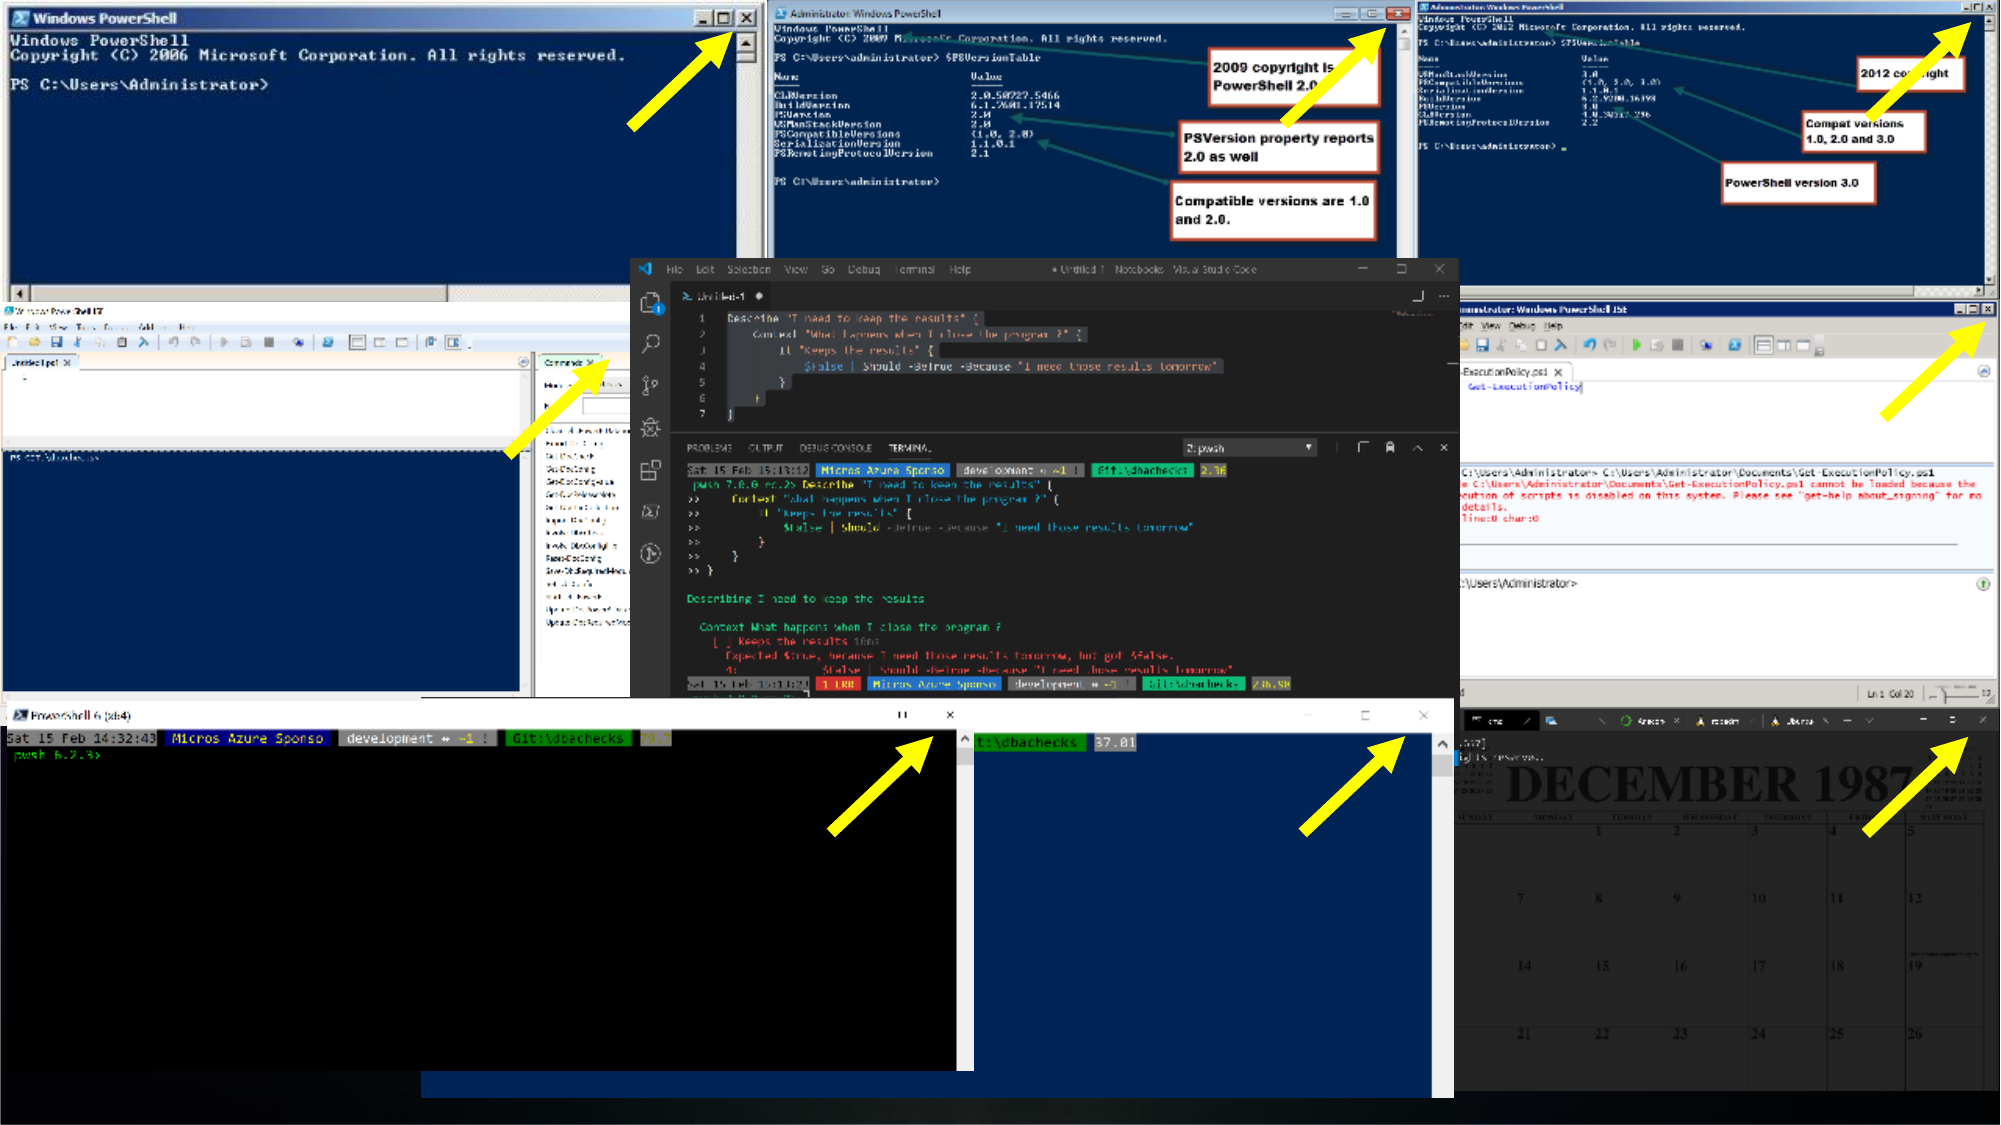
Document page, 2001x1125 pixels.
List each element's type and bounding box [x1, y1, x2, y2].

text_box [1865, 736, 1969, 834]
text_box [1283, 27, 1387, 125]
picture [0, 0, 2000, 1125]
text_box [1868, 21, 1972, 119]
text_box [1302, 736, 1406, 833]
text_box [1883, 321, 1987, 418]
text_box [630, 31, 733, 129]
text_box [507, 358, 610, 456]
text_box [830, 736, 934, 833]
